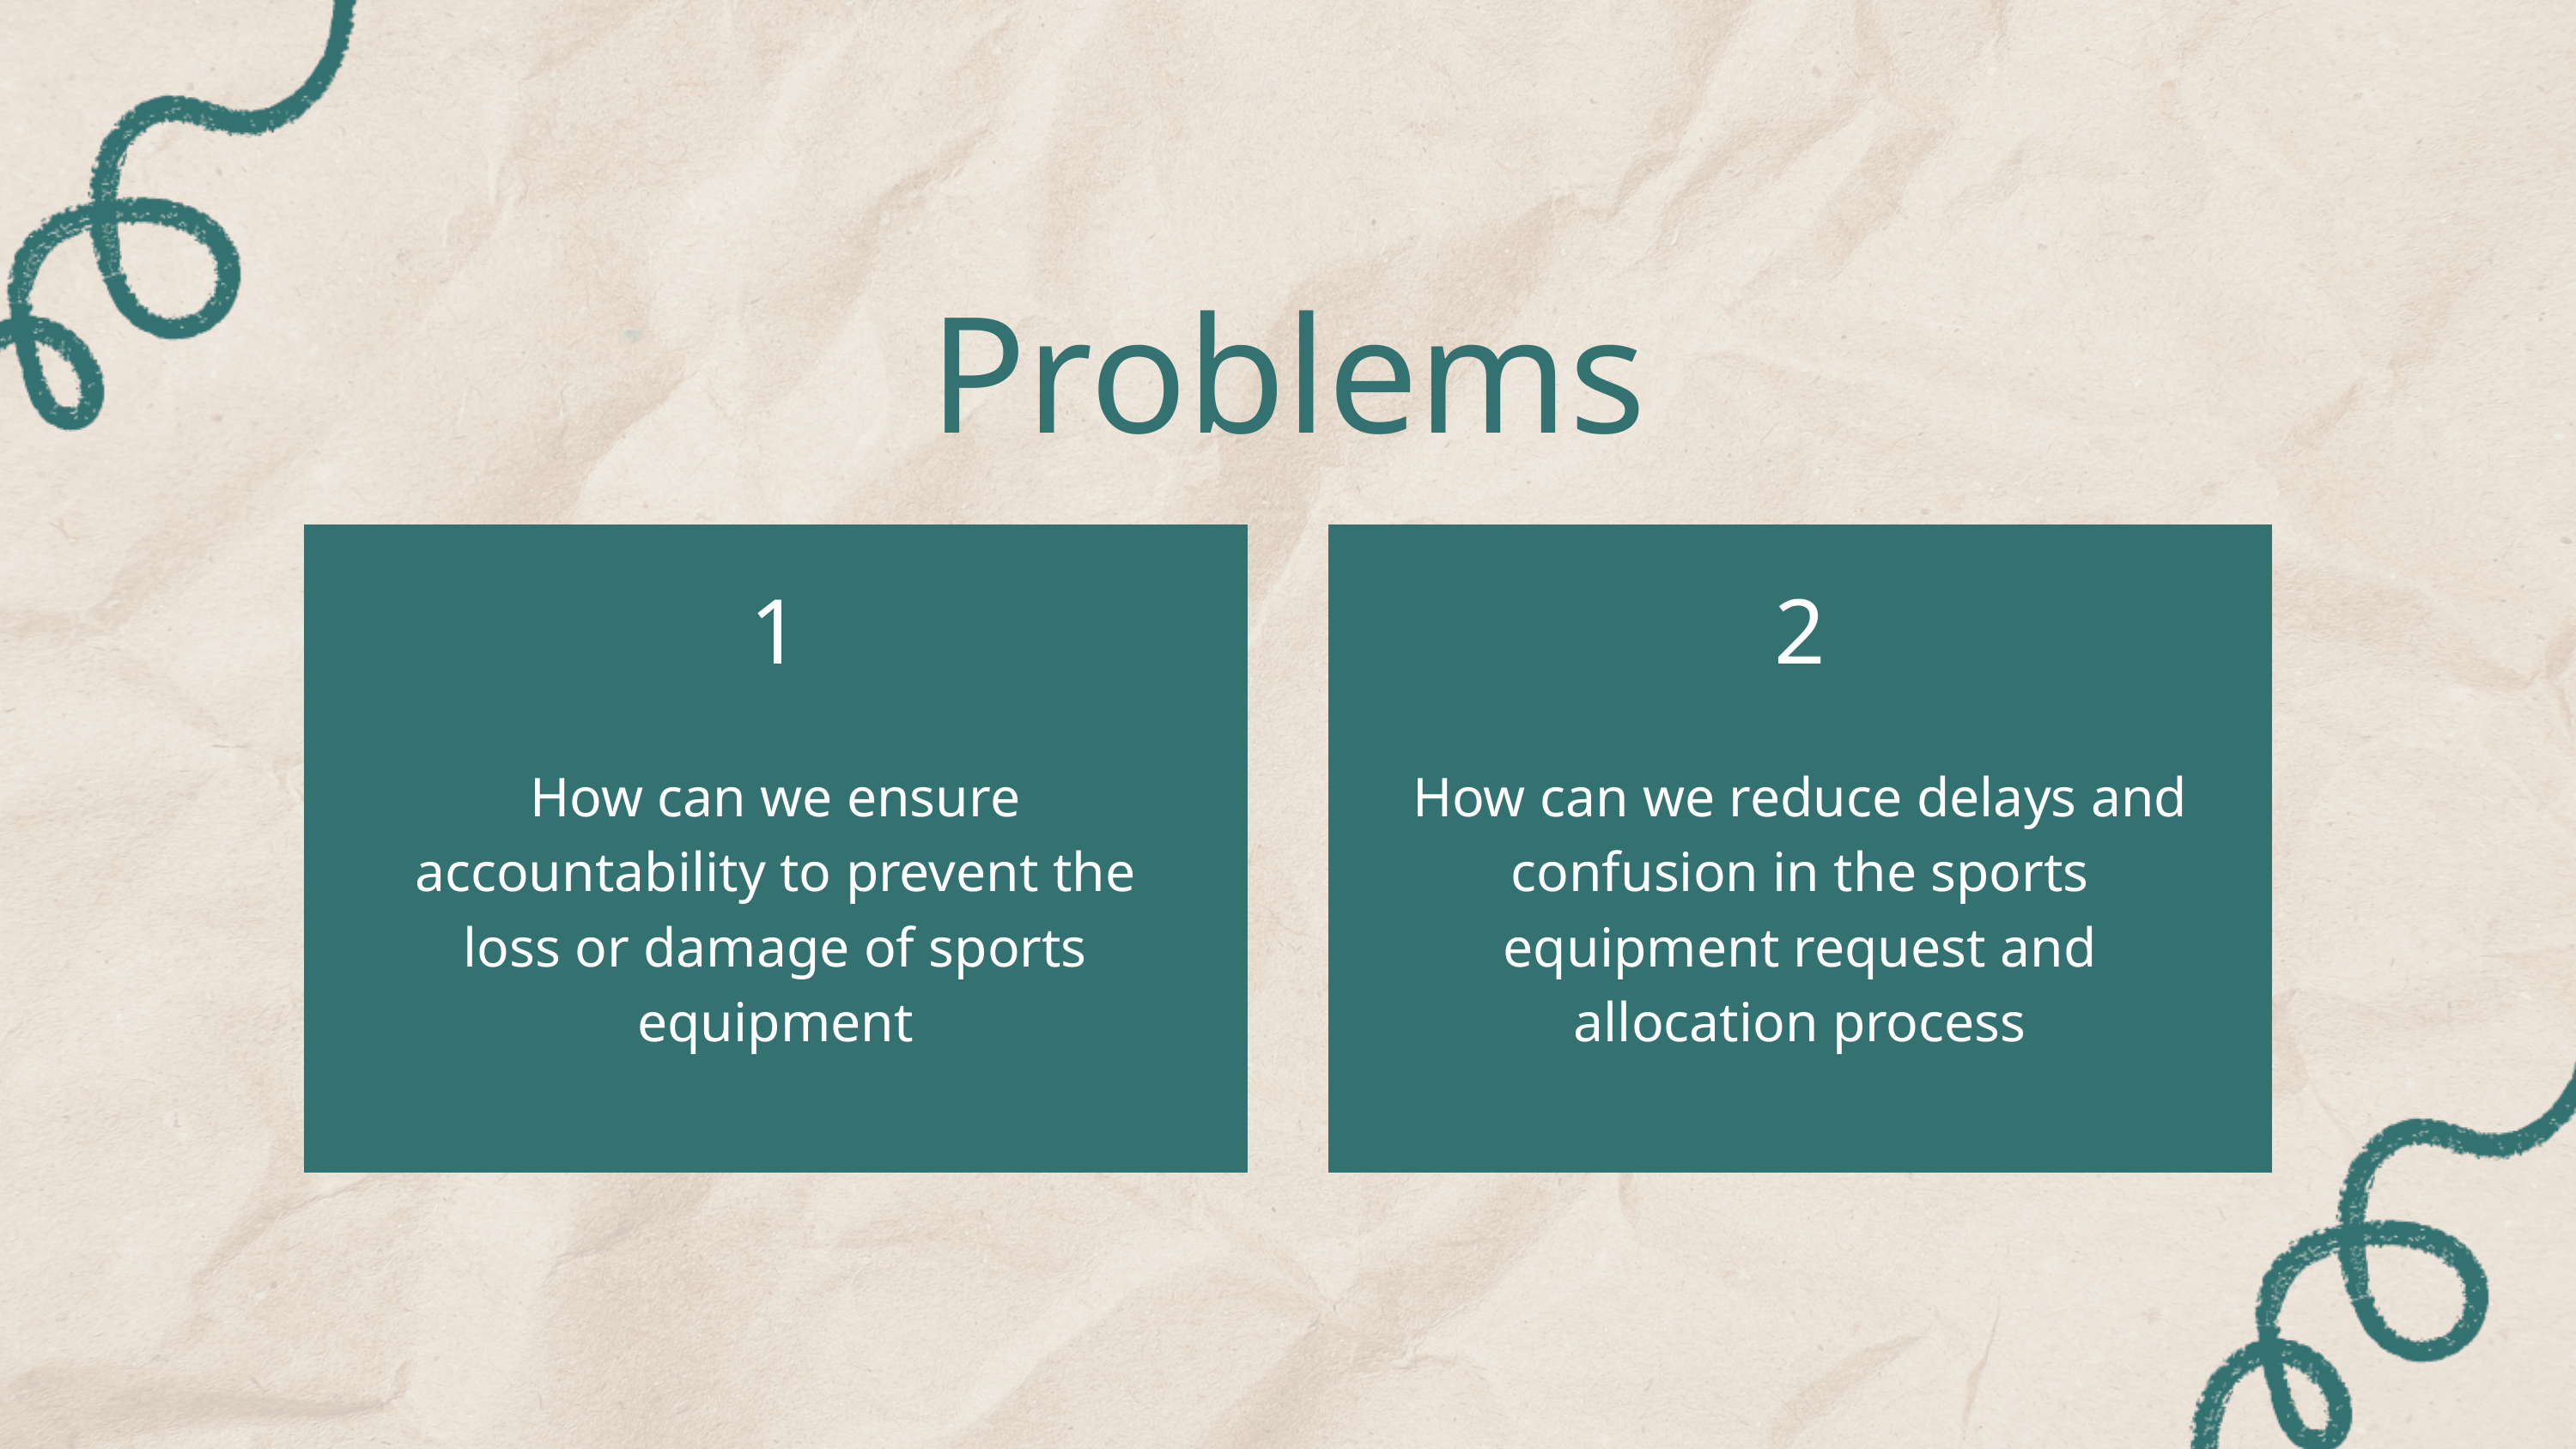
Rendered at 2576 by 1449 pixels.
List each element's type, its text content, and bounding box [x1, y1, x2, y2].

text_box [0, 0, 360, 524]
text_box Problems [675, 239, 1901, 466]
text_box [1327, 524, 2273, 1173]
text_box [0, 0, 2576, 1449]
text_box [303, 524, 1248, 1173]
text_box [2188, 967, 2576, 1449]
